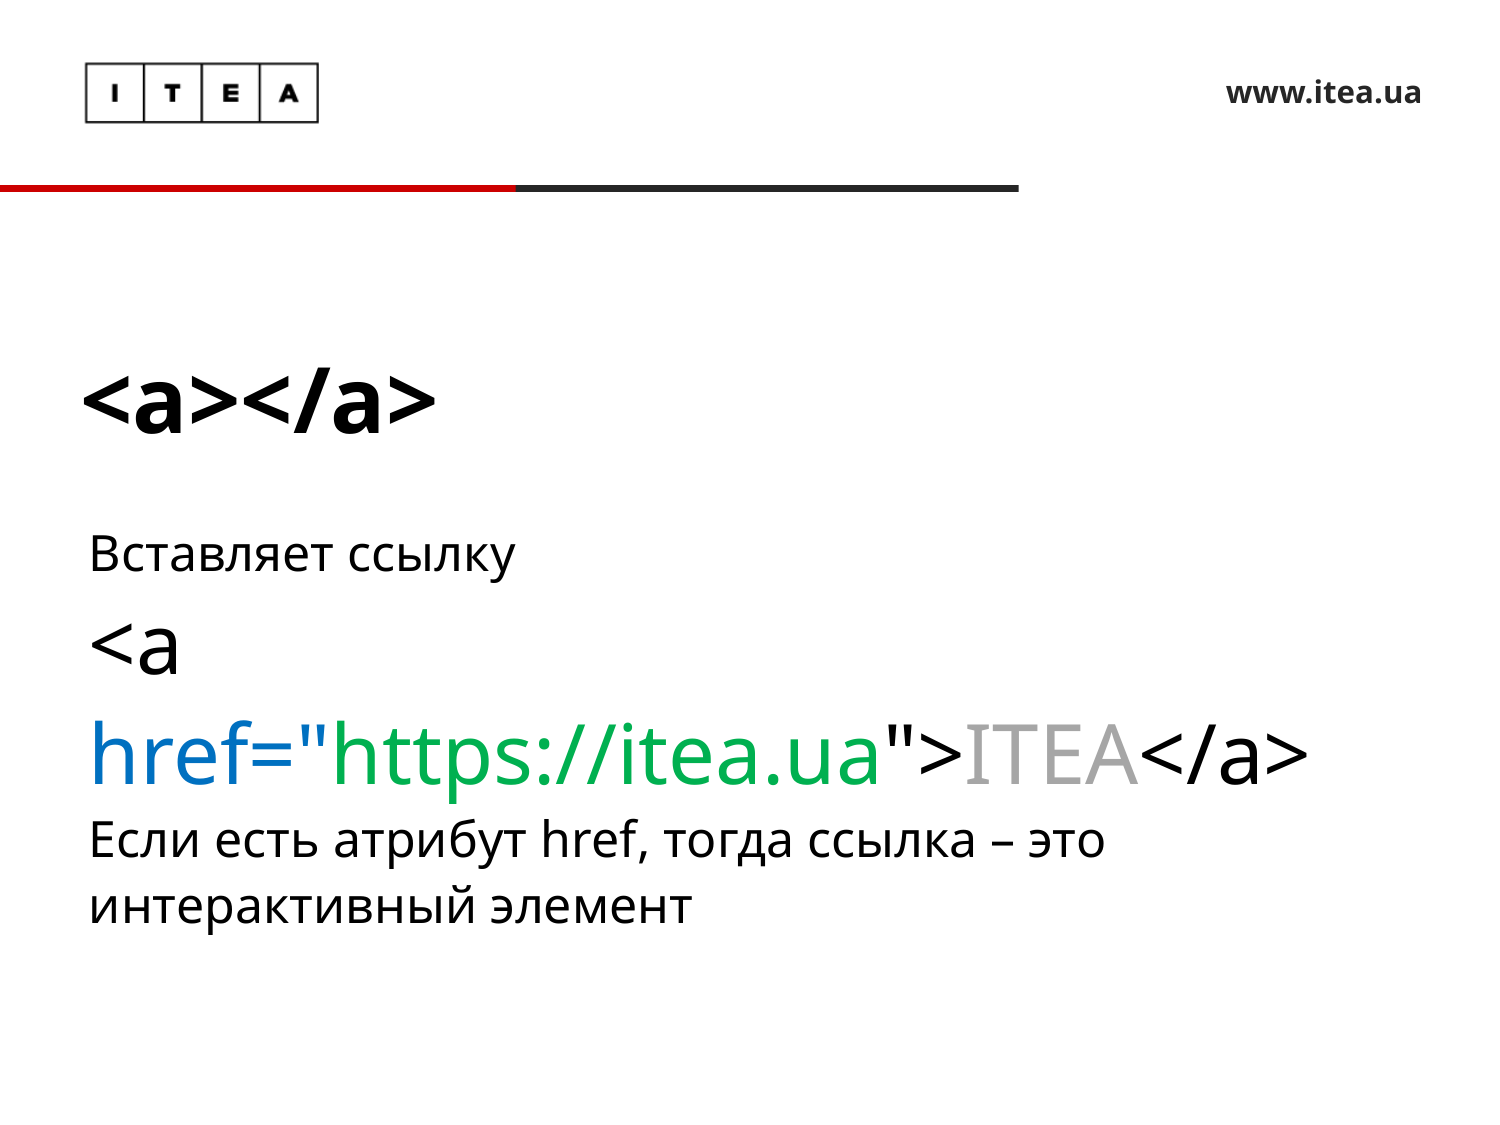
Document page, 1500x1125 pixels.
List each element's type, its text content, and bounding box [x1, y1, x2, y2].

list Вставляет ссылку <a href="https://itea.ua">ITEA</a> Если есть атрибут href, тогда ссылка – это интерактивный элемент [74, 507, 1421, 1036]
text_box www.itea.ua [1172, 66, 1477, 115]
title <a></a> [65, 323, 1341, 422]
text_box [0, 185, 516, 192]
picture [57, 49, 344, 133]
text_box [343, 884, 1304, 1052]
text_box [516, 185, 1019, 192]
